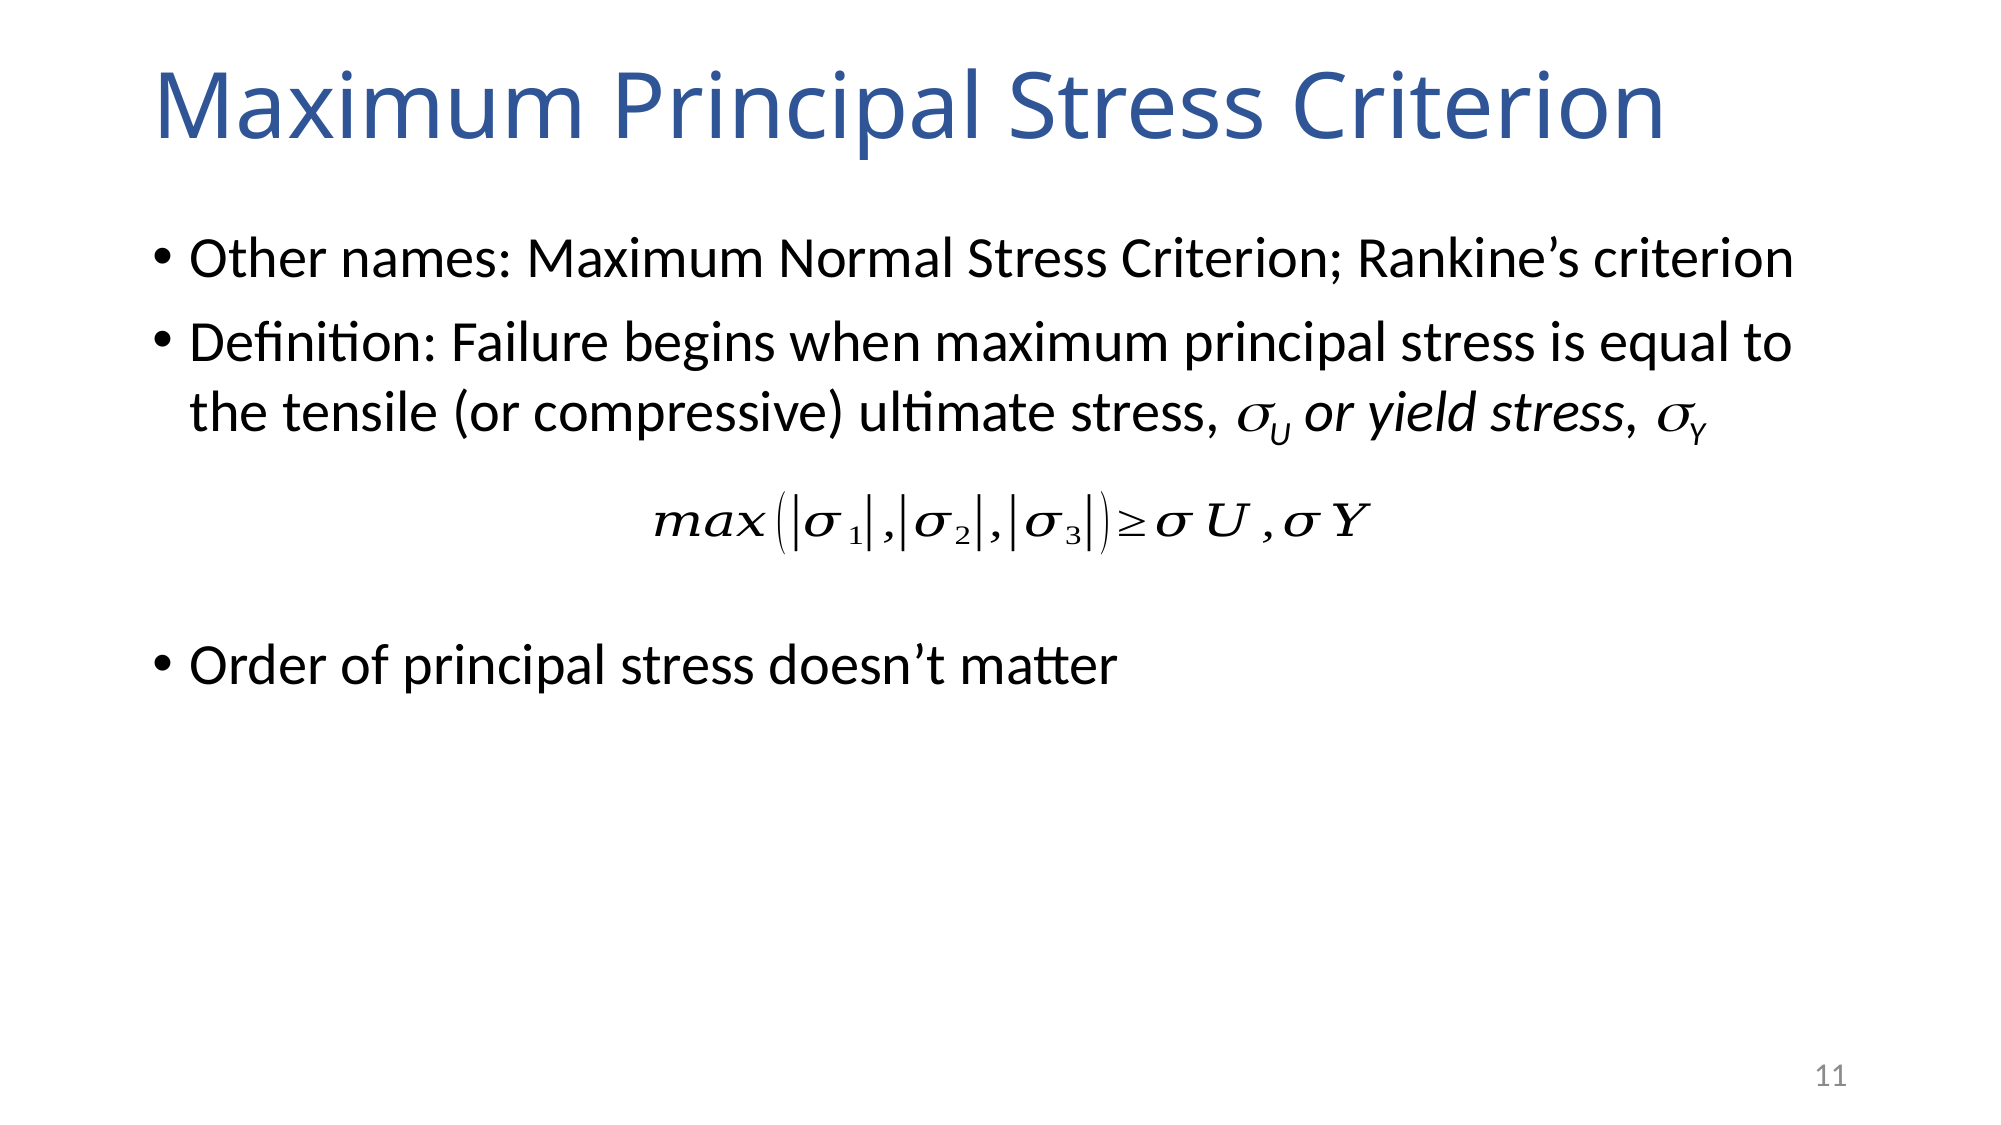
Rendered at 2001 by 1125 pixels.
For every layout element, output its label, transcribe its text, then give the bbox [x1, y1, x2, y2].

list Other names: Maximum Normal Stress Criterion; Rankine’s criterion Definition: Failure begins when maximum principal stress is equal to the tensile (or compressive) ultimate stress, sU or yield stress, sY Order of principal stress doesn’t matter [137, 219, 1863, 934]
title Maximum Principal Stress Criterion [137, 0, 1863, 218]
slide_number 11 [1412, 1042, 1863, 1103]
